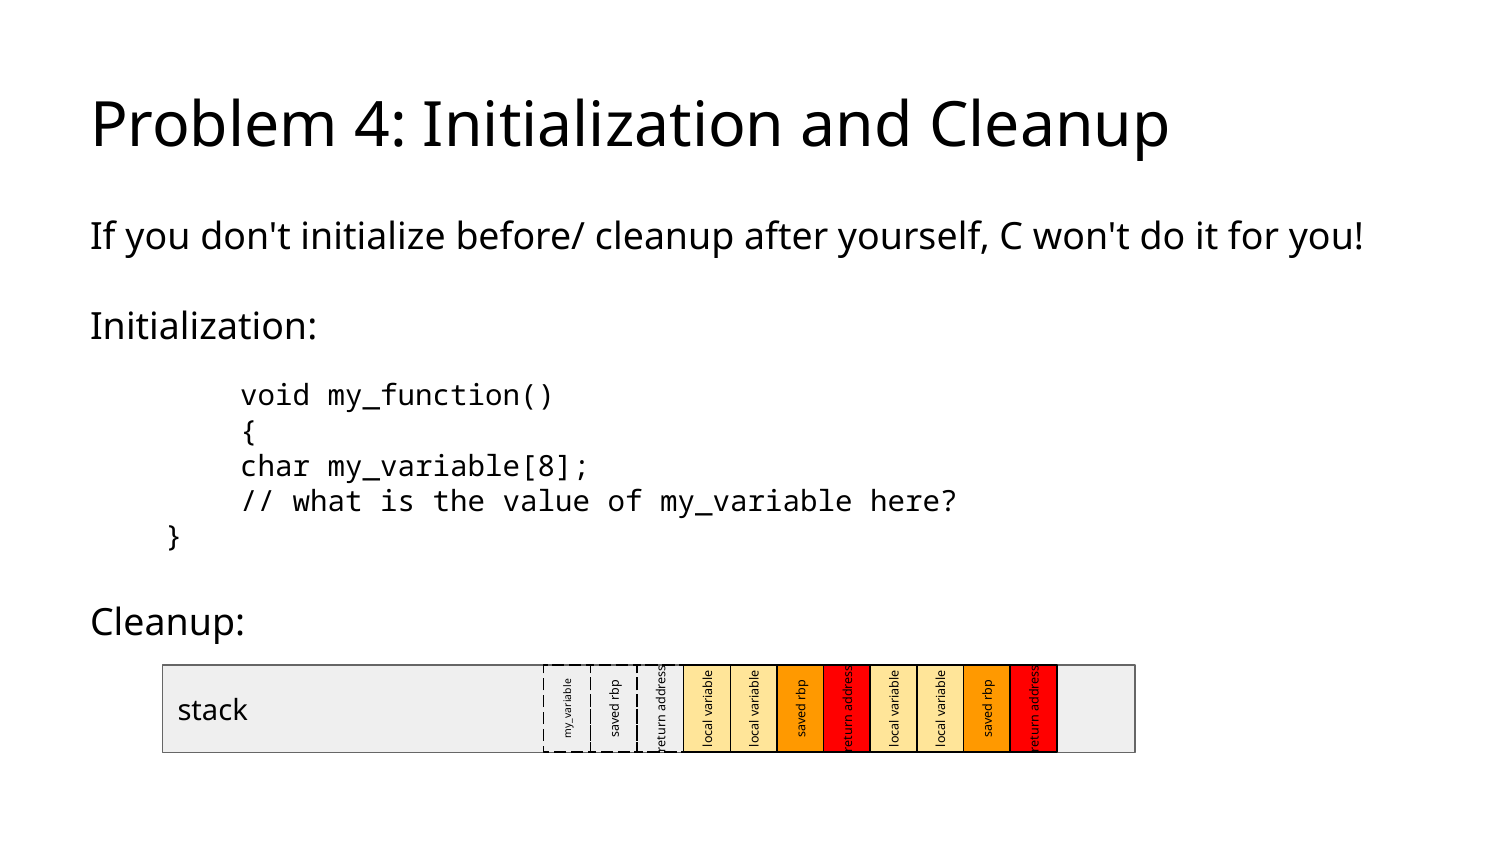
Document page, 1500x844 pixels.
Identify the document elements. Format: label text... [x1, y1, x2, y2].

text_box saved rbp [591, 664, 637, 753]
text_box return address [1011, 664, 1057, 753]
text_box saved rbp [777, 664, 824, 753]
list If you don't initialize before/ cleanup after yourself, C won't do it for you! Initialization: void my_function() { char my_variable[8]; // what is the value of my_variable here? } Cleanup: [75, 196, 1425, 808]
text_box local variable [731, 664, 777, 753]
title Problem 4: Initialization and Cleanup [75, 33, 1425, 175]
text_box saved rbp [964, 664, 1011, 753]
text_box stack [162, 664, 543, 753]
text_box stack [1057, 664, 1136, 753]
text_box return address [637, 664, 684, 753]
text_box local variable [871, 664, 917, 753]
text_box local variable [917, 664, 964, 753]
text_box my_variable [543, 664, 591, 753]
text_box local variable [684, 664, 731, 753]
text_box return address [824, 664, 871, 753]
